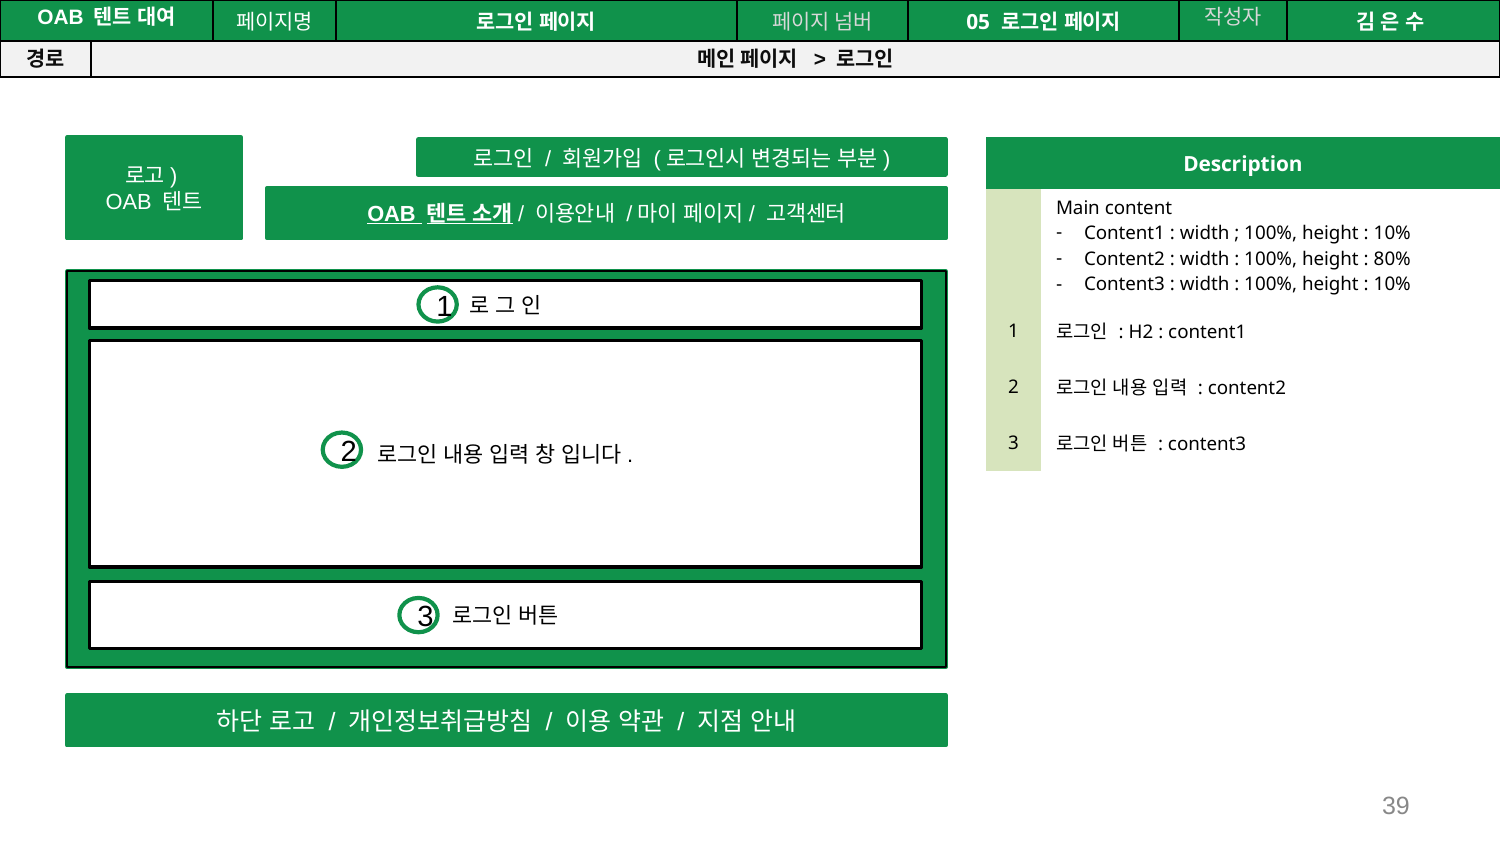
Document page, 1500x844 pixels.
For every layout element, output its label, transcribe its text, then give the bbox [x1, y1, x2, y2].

table_cell 로그인 내용 입력 : content2 [1041, 358, 1500, 414]
table_cell 로그인 : H2 : content1 [1041, 302, 1500, 358]
table_header Description [986, 137, 1500, 189]
table_header 로그인 페이지 [337, 1, 736, 40]
table_header 작성자 [1180, 1, 1286, 40]
table_header 페이지명 [214, 1, 335, 40]
slide_number 39 [1074, 782, 1425, 827]
table_cell [986, 189, 1041, 302]
table_header 페이지 넘버 [738, 1, 907, 40]
table_cell 1 [986, 302, 1041, 358]
table_cell 메인 페이지 > 로그인 [92, 42, 1499, 76]
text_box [66, 137, 947, 746]
table_header 김 은 수 [1288, 1, 1499, 40]
table_header 05 로그인 페이지 [909, 1, 1178, 40]
table_cell Main content Content1 : width ; 100%, height : 10% Content2 : width : 100%, height : 80% Content3 : width : 100%, height : 10% [1041, 189, 1500, 302]
table_cell 3 [986, 414, 1041, 471]
table_cell 로그인 버튼 : content3 [1041, 414, 1500, 471]
table_cell 2 [986, 358, 1041, 414]
table_header OAB 텐트 대여 [1, 1, 212, 40]
table_cell 경로 [1, 42, 90, 76]
